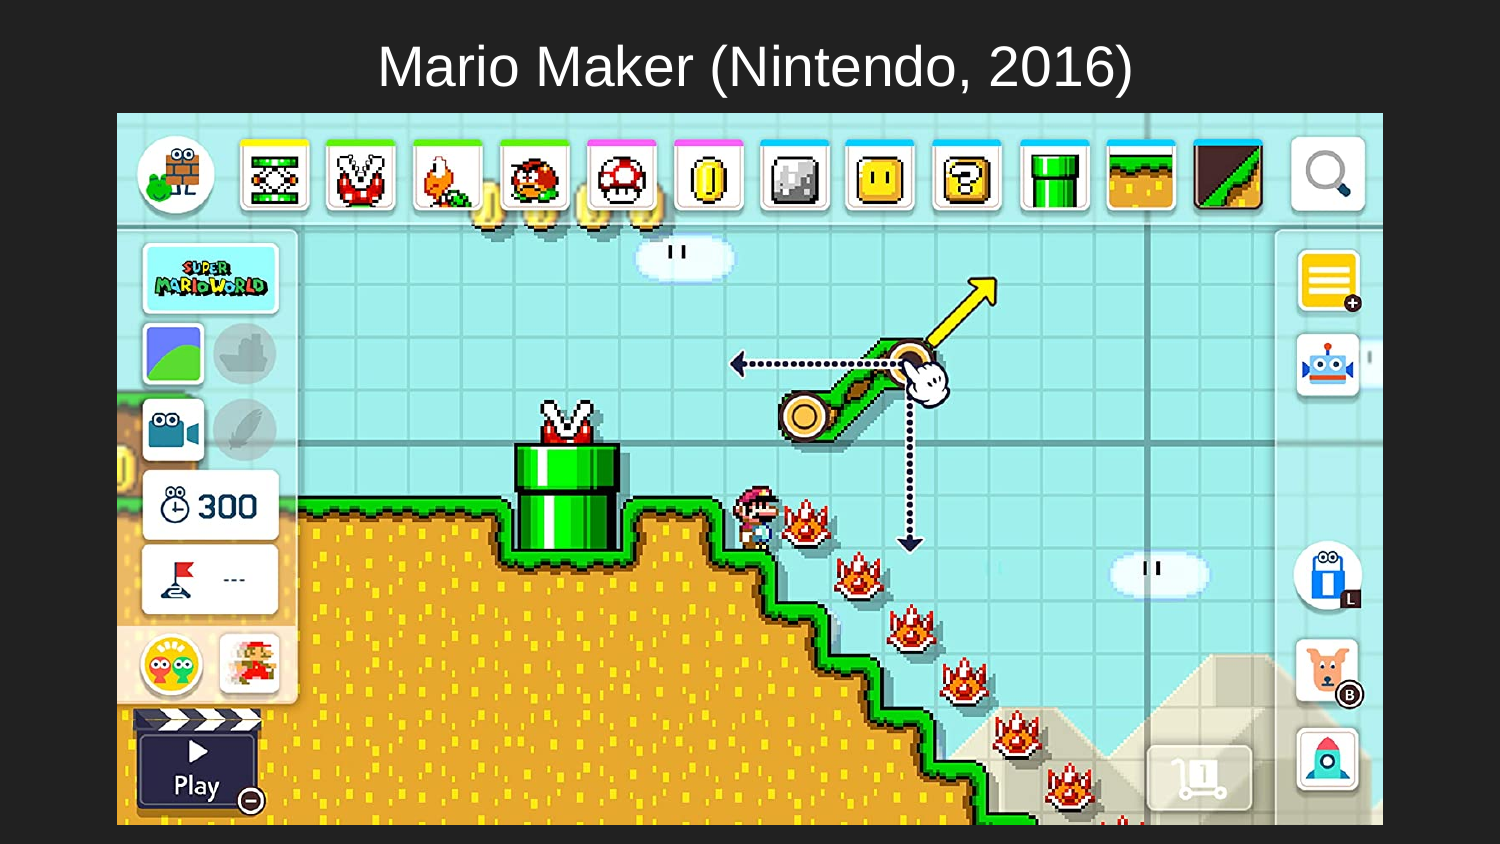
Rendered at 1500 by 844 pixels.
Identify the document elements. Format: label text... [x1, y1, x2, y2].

title Mario Maker (Nintendo, 2016) [57, 19, 1455, 114]
picture [117, 113, 1383, 826]
